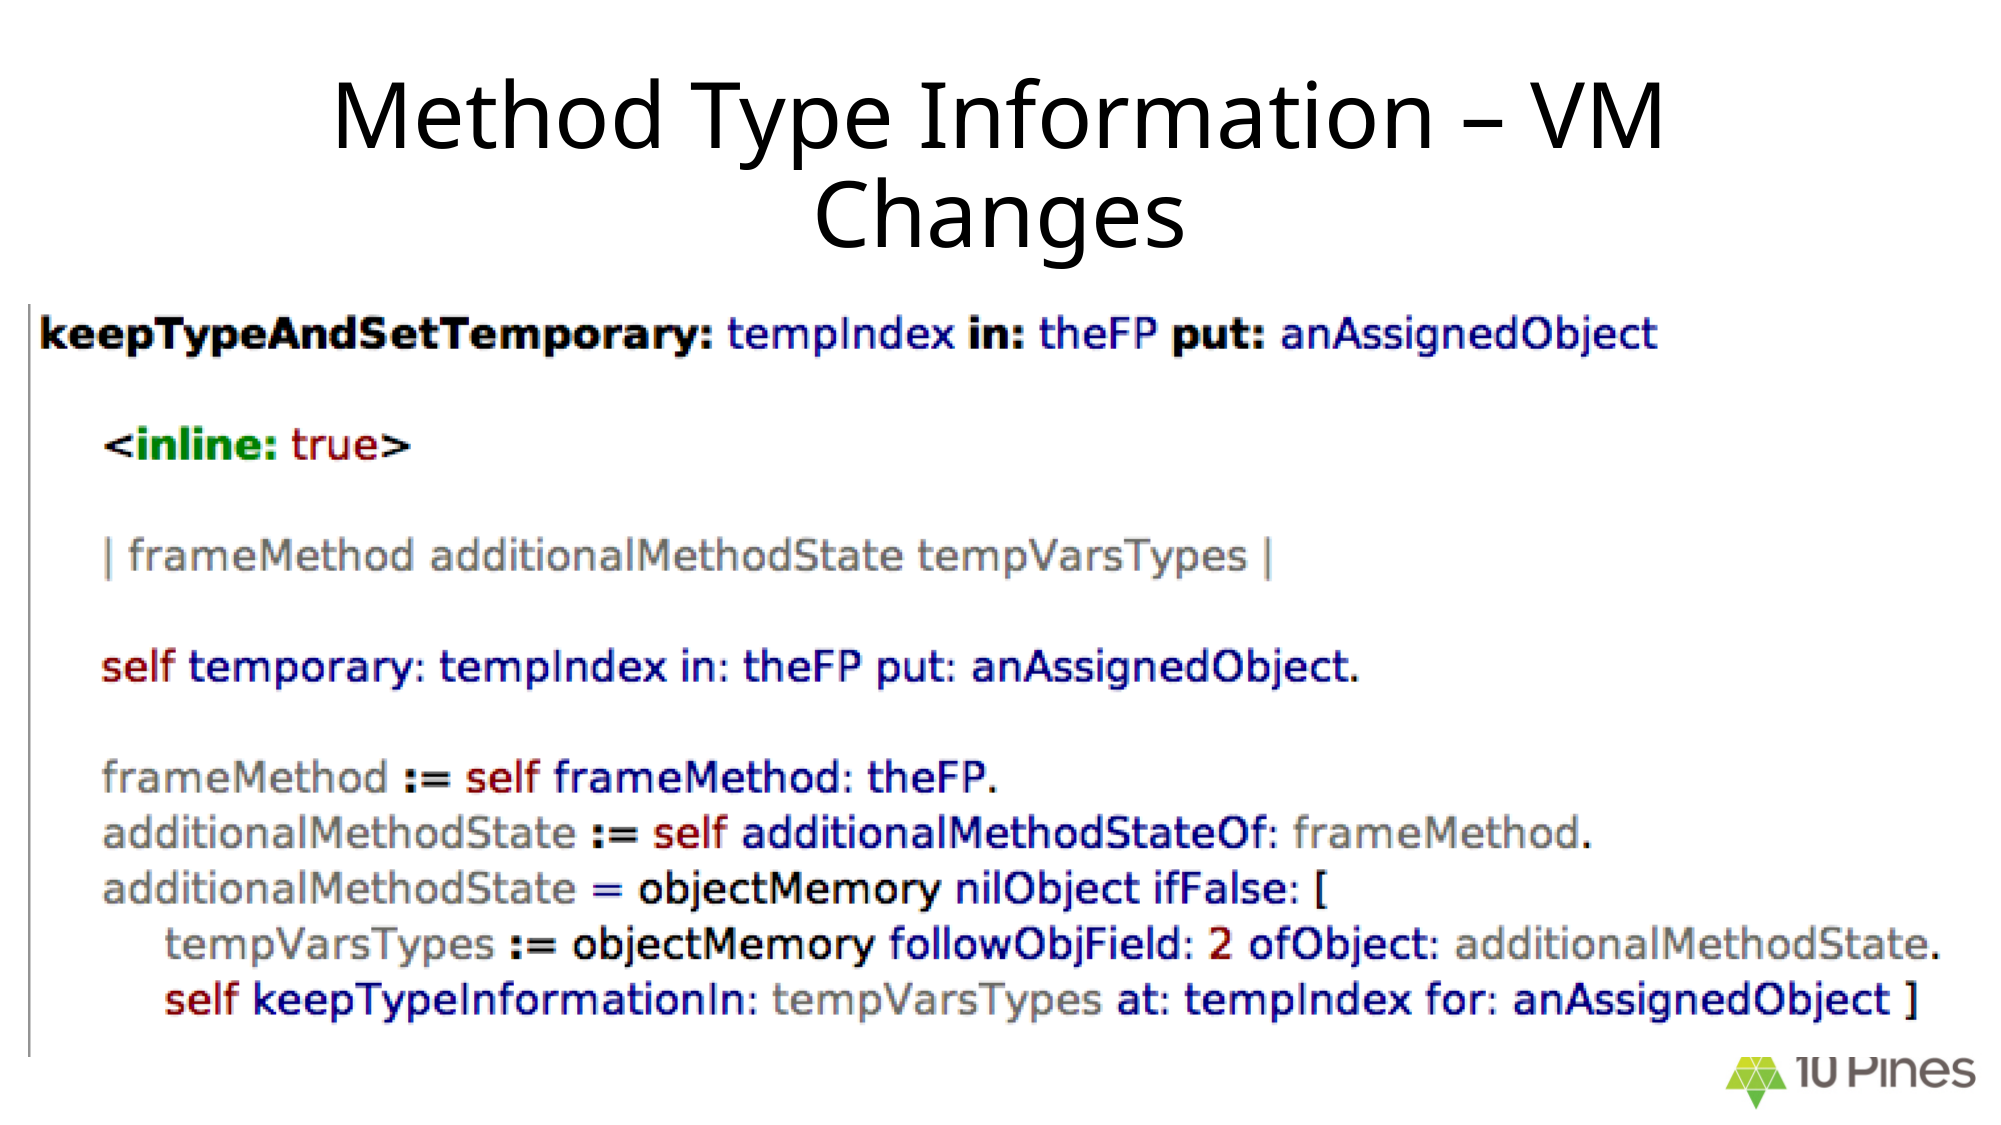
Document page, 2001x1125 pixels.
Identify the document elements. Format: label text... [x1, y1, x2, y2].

title Method Type Information – VM Changes [137, 59, 1863, 278]
picture [1709, 304, 1992, 1124]
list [28, 304, 1971, 1057]
